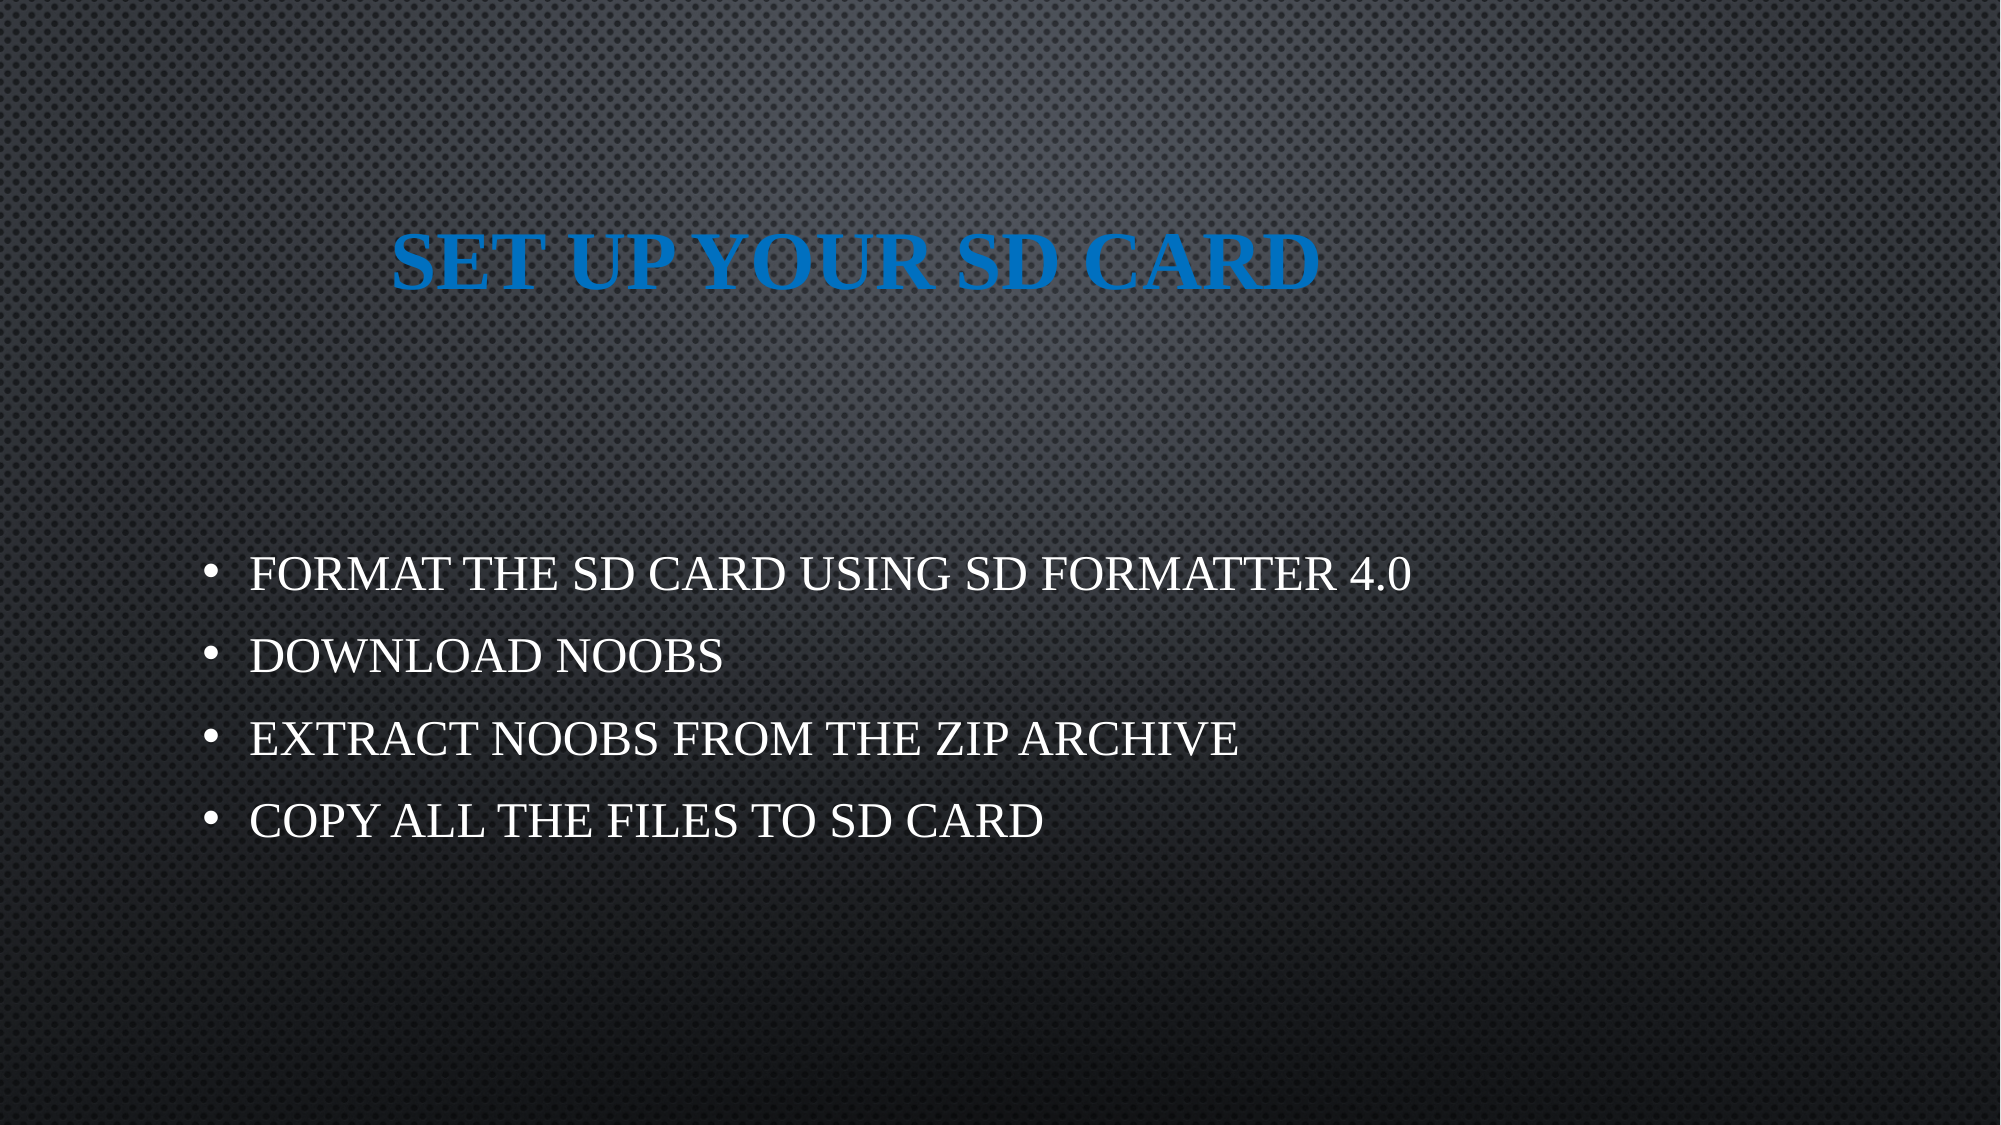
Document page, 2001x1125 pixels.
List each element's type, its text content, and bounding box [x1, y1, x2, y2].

title Set up your SD card [375, 187, 1557, 325]
list Format the SD card using SD Formatter 4.0 Download NOOBS Extract NOOBS from the zip archive Copy all the files to SD card [187, 437, 1813, 950]
